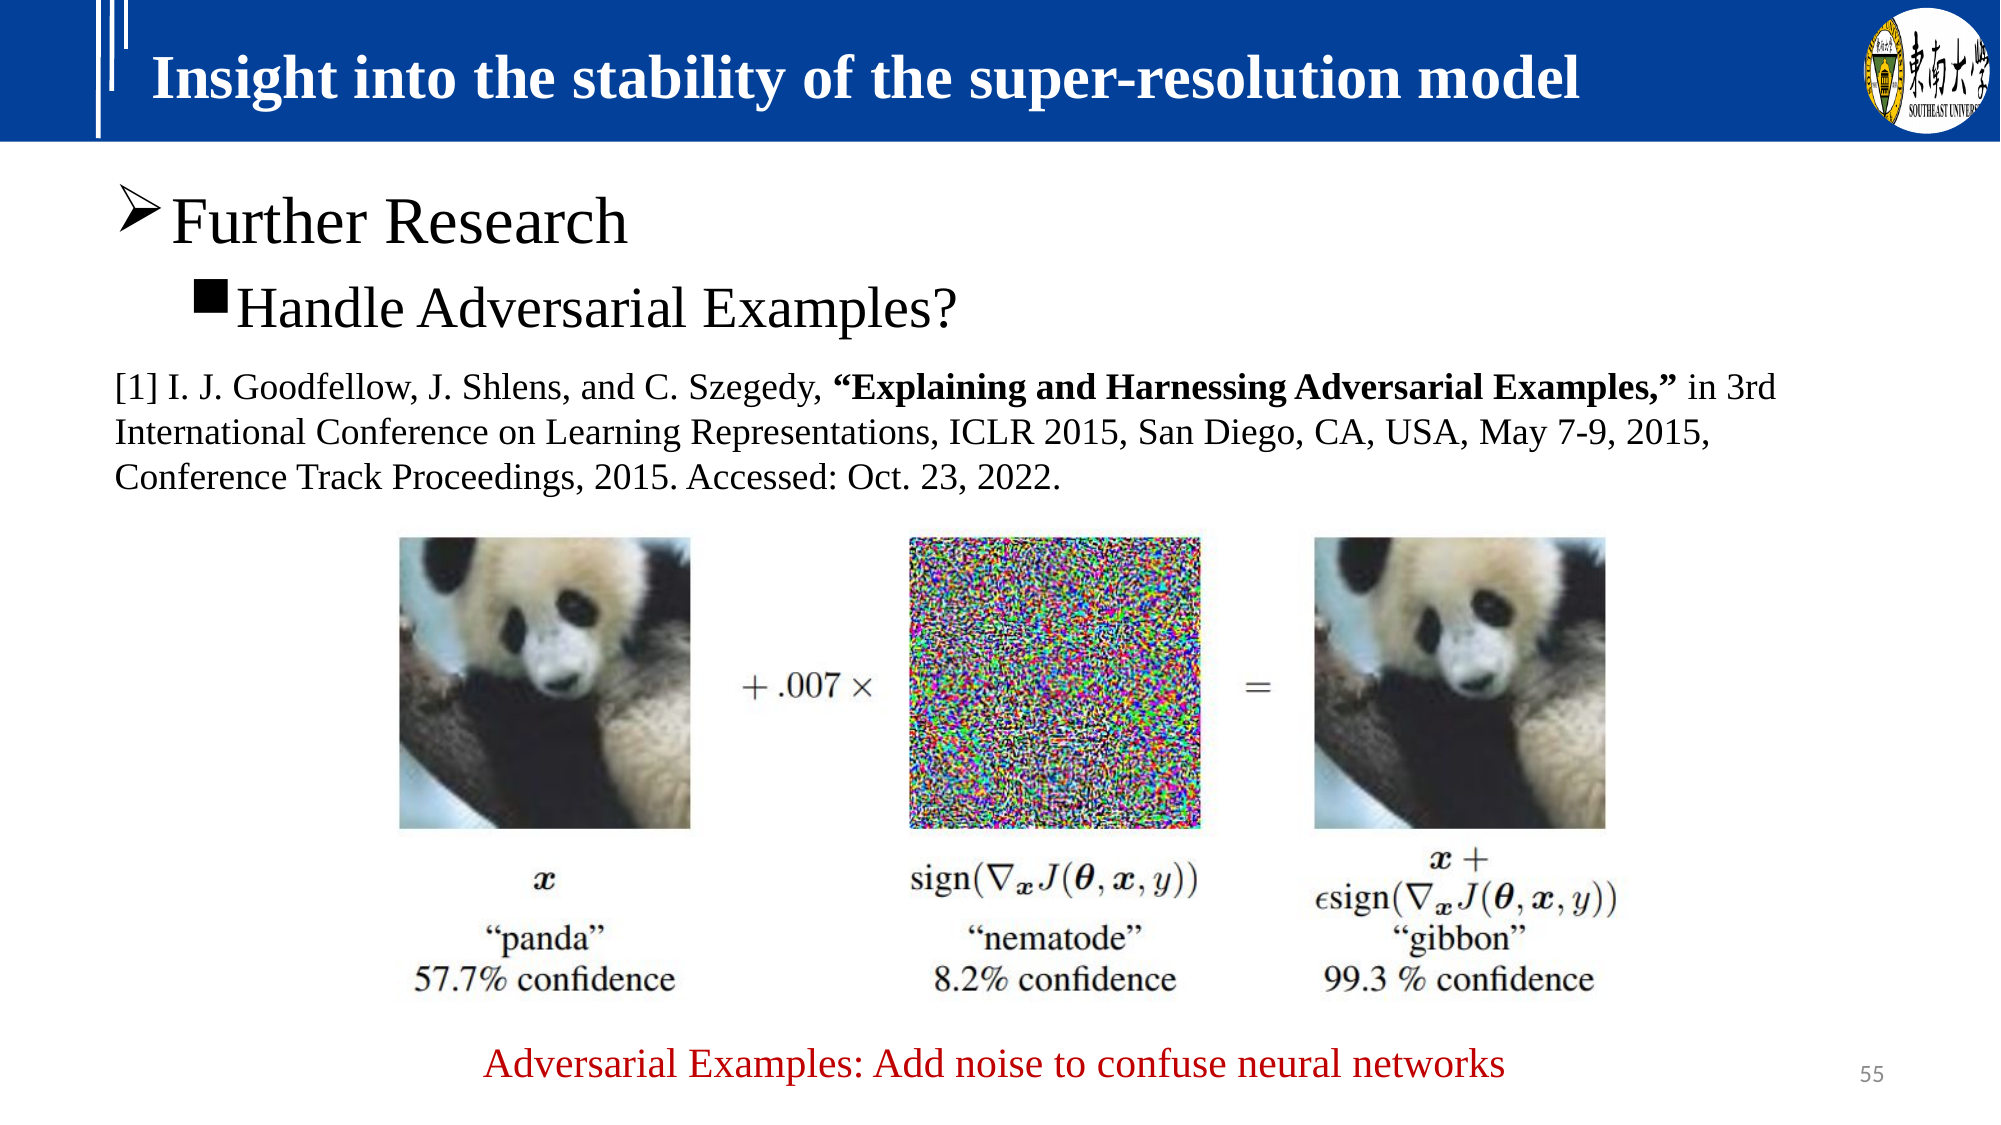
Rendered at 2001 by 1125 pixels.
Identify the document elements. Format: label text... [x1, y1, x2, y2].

text_box Adversarial Examples: Add noise to confuse neural networks [391, 1028, 1609, 1094]
picture [356, 508, 1644, 1010]
picture [1881, 7, 1990, 134]
slide_number 55 [1433, 1042, 1900, 1103]
text_box [1] I. J. Goodfellow, J. Shlens, and C. Szegedy, “Explaining and Harnessing Adversarial Examples,” in 3rd International Conference on Learning Representations, ICLR 2015, San Diego, CA, USA, May 7-9, 2015, Conference Track Proceedings, 2015. Accessed: Oct. 23, 2022. [99, 354, 1900, 505]
title Insight into the stability of the super-resolution model [136, 27, 1961, 119]
list Further Research Handle Adversarial Examples? [99, 505, 1900, 1005]
list Further Research Handle Adversarial Examples? [99, 169, 1900, 354]
